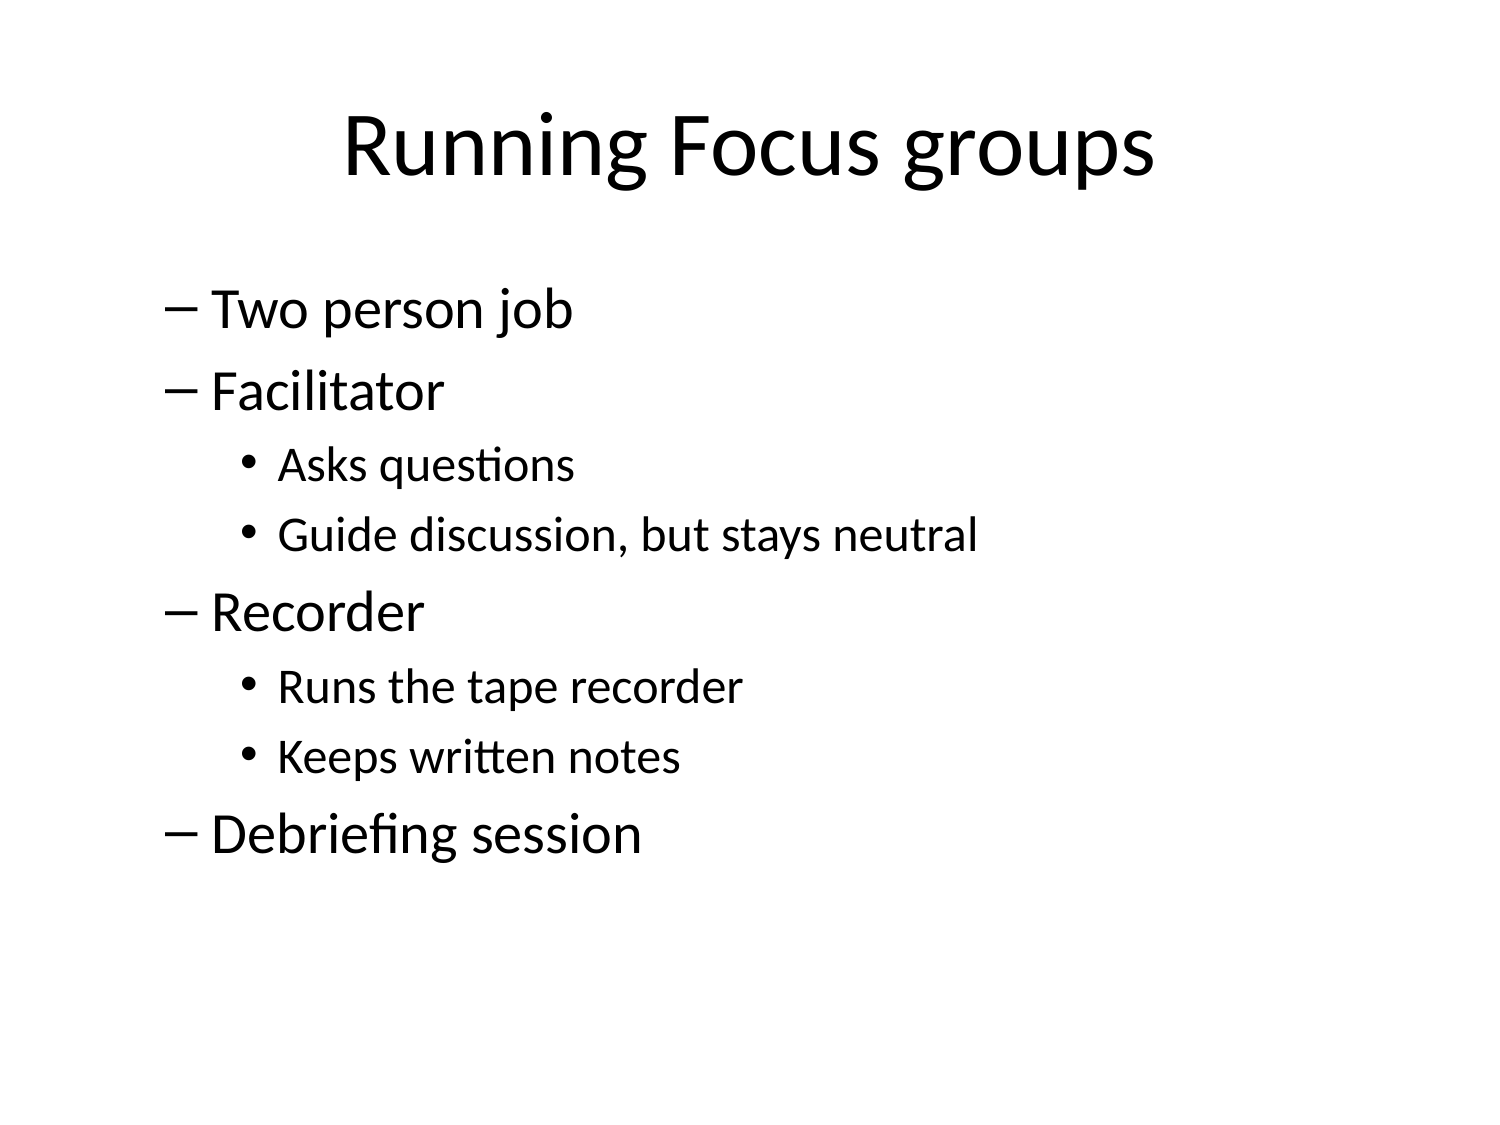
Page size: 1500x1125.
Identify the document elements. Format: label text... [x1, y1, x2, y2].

list Two person job Facilitator Asks questions Guide discussion, but stays neutral Recorder Runs the tape recorder Keeps written notes Debriefing session [75, 262, 1425, 1005]
title Running Focus groups [75, 45, 1425, 233]
